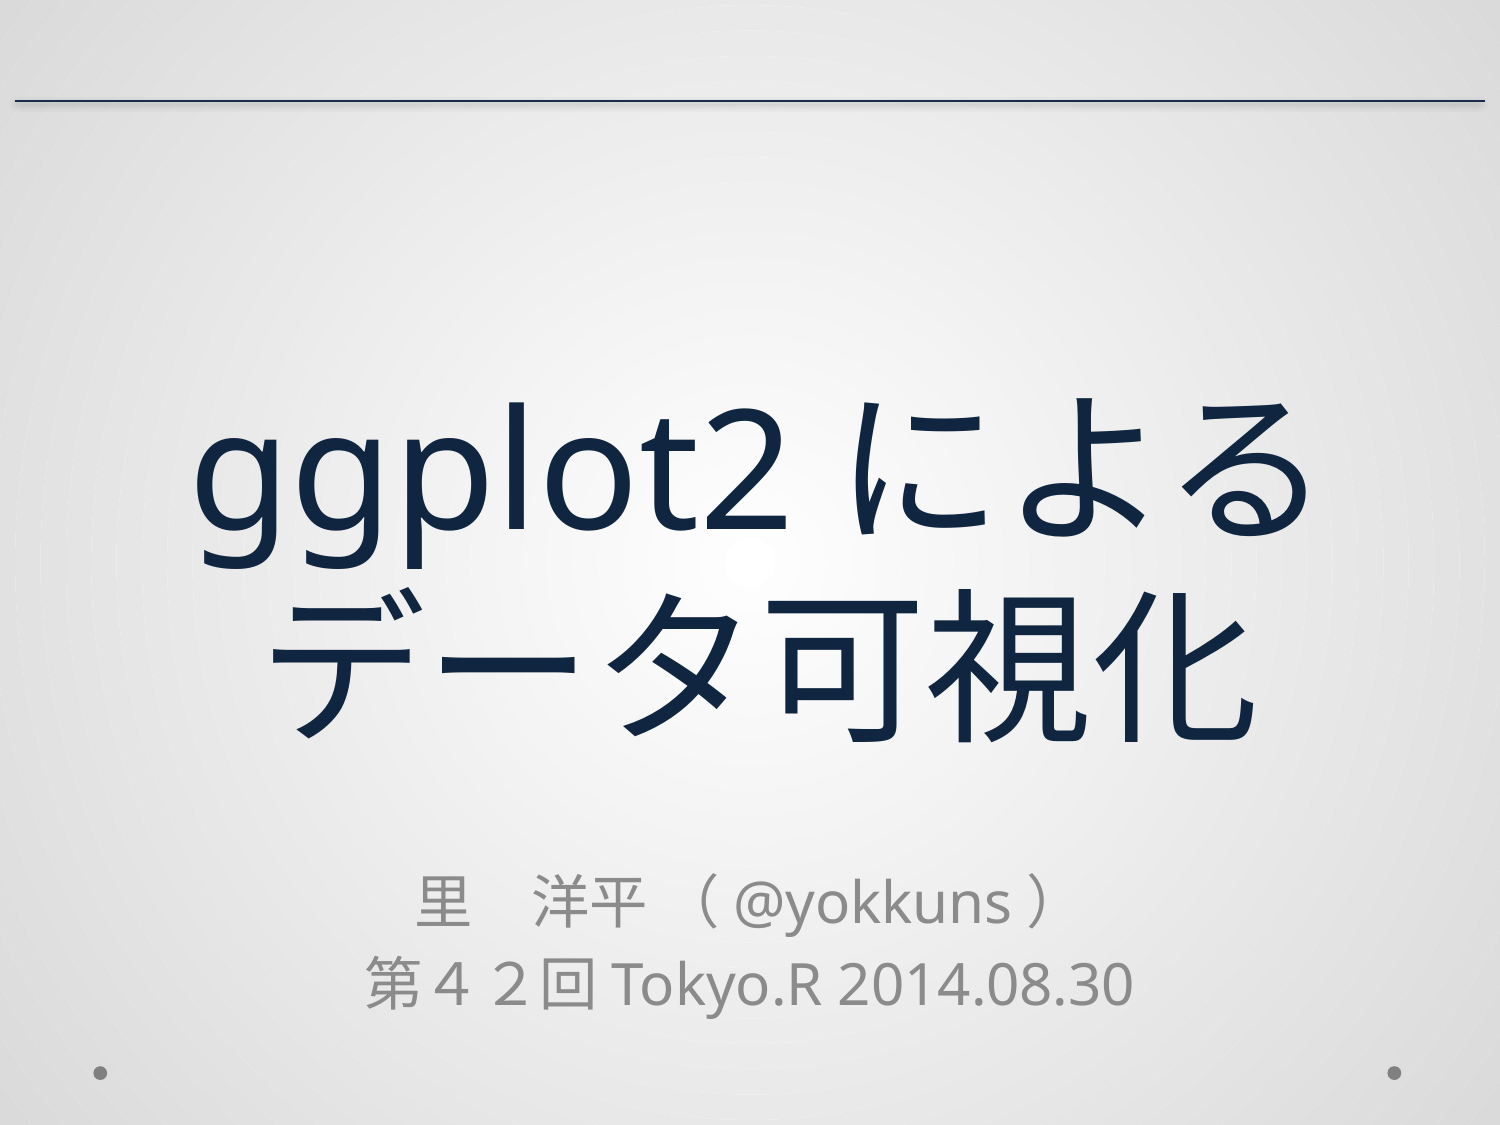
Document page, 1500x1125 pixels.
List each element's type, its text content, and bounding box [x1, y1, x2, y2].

subtitle 里 洋平 （@yokkuns） 第４２回Tokyo.R 2014.08.30 [225, 858, 1275, 1058]
title ggplot2によるデータ可視化 [33, 345, 1486, 780]
